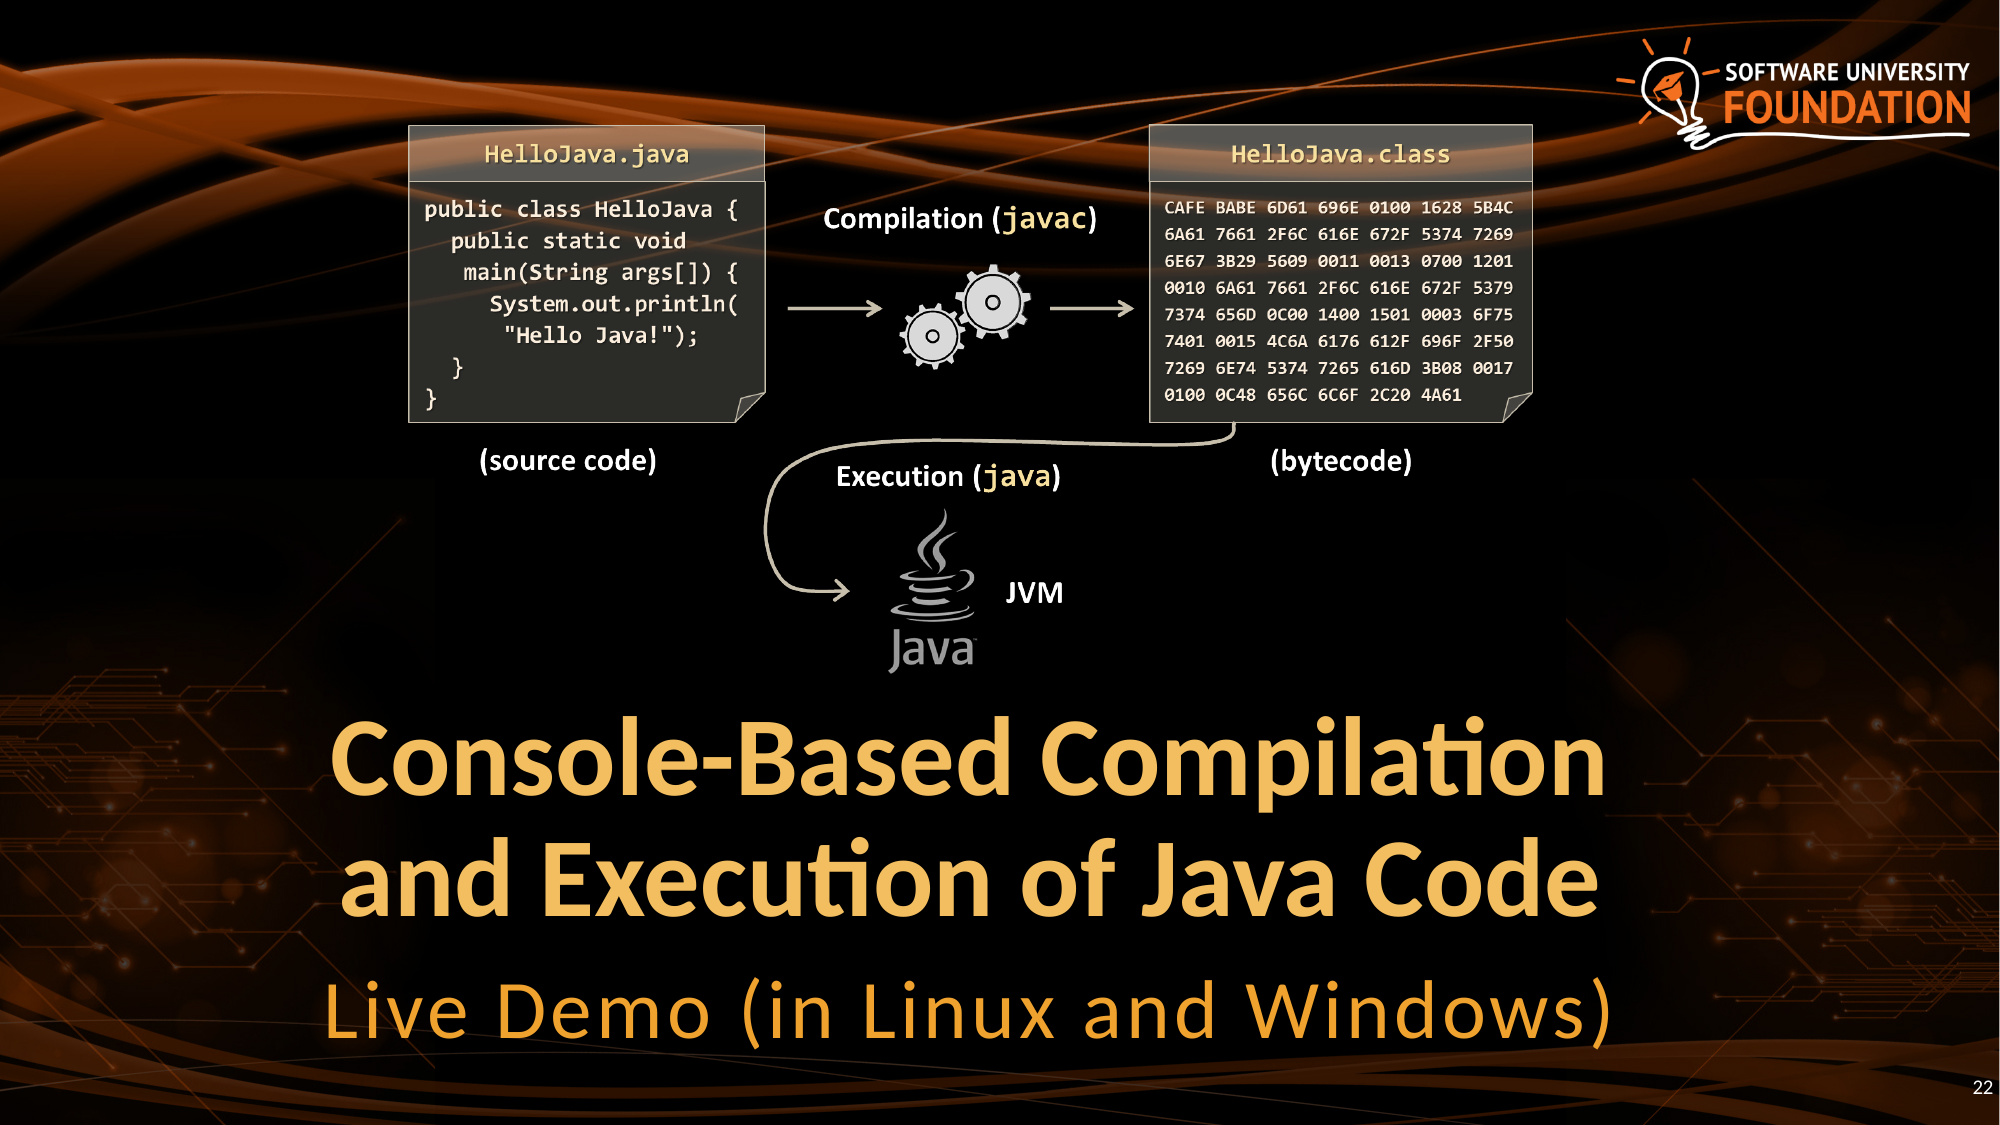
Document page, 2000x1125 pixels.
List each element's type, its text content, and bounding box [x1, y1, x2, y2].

slide_number 22 [1929, 1070, 2000, 1103]
list Live Demo (in Linux and Windows) [237, 944, 1704, 1057]
title Console-Based Compilation and Execution of Java Code [237, 689, 1704, 944]
picture [0, 0, 2000, 1125]
